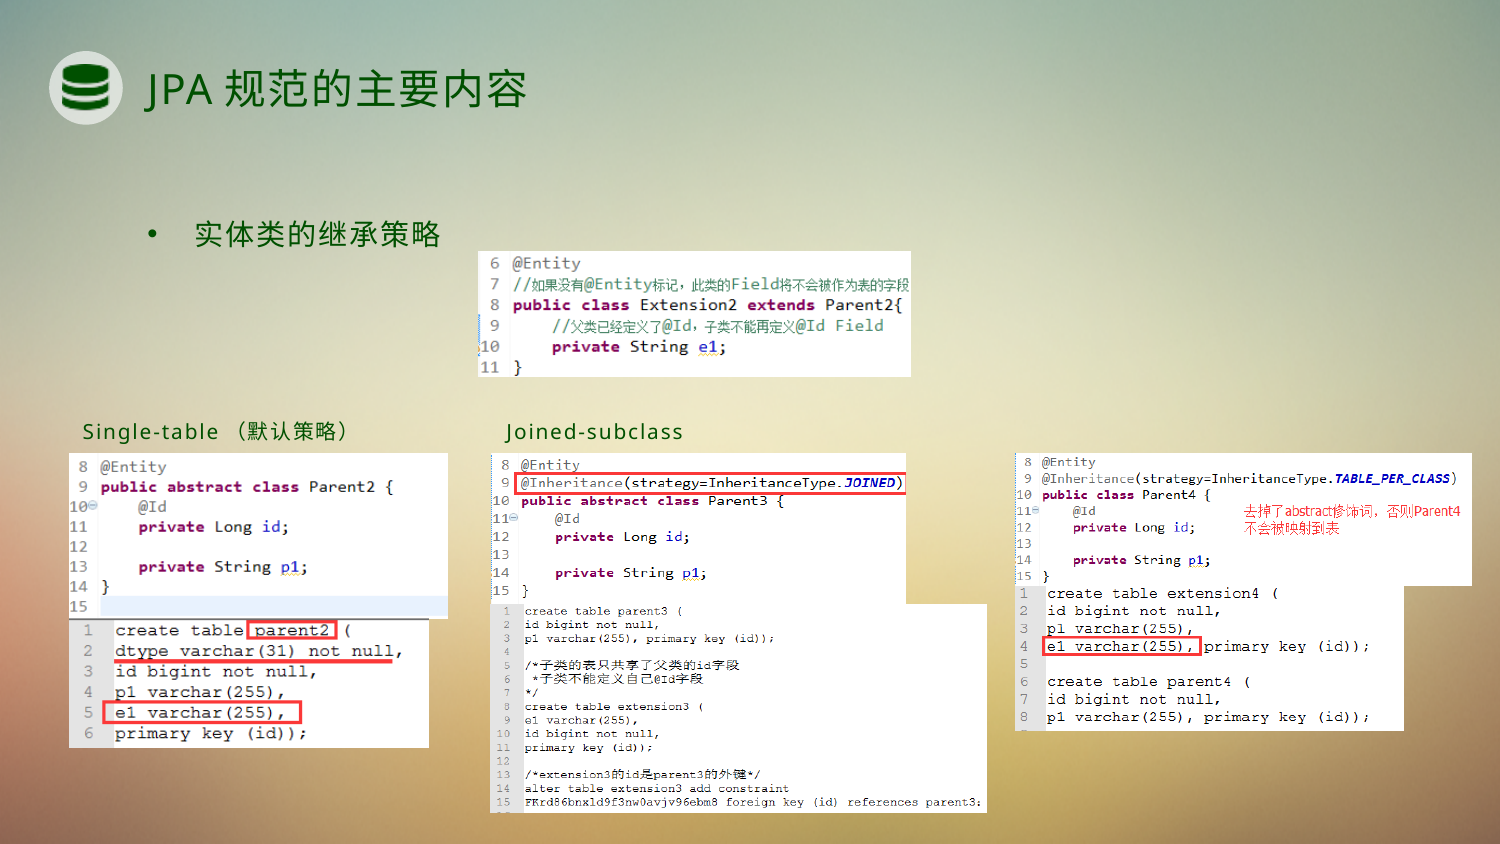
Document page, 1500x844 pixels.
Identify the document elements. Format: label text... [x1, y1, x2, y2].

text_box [1015, 453, 1472, 732]
text_box 实体类的继承策略 [132, 173, 1365, 259]
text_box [67, 386, 490, 748]
picture [0, 0, 1500, 844]
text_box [49, 51, 810, 125]
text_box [490, 386, 987, 813]
